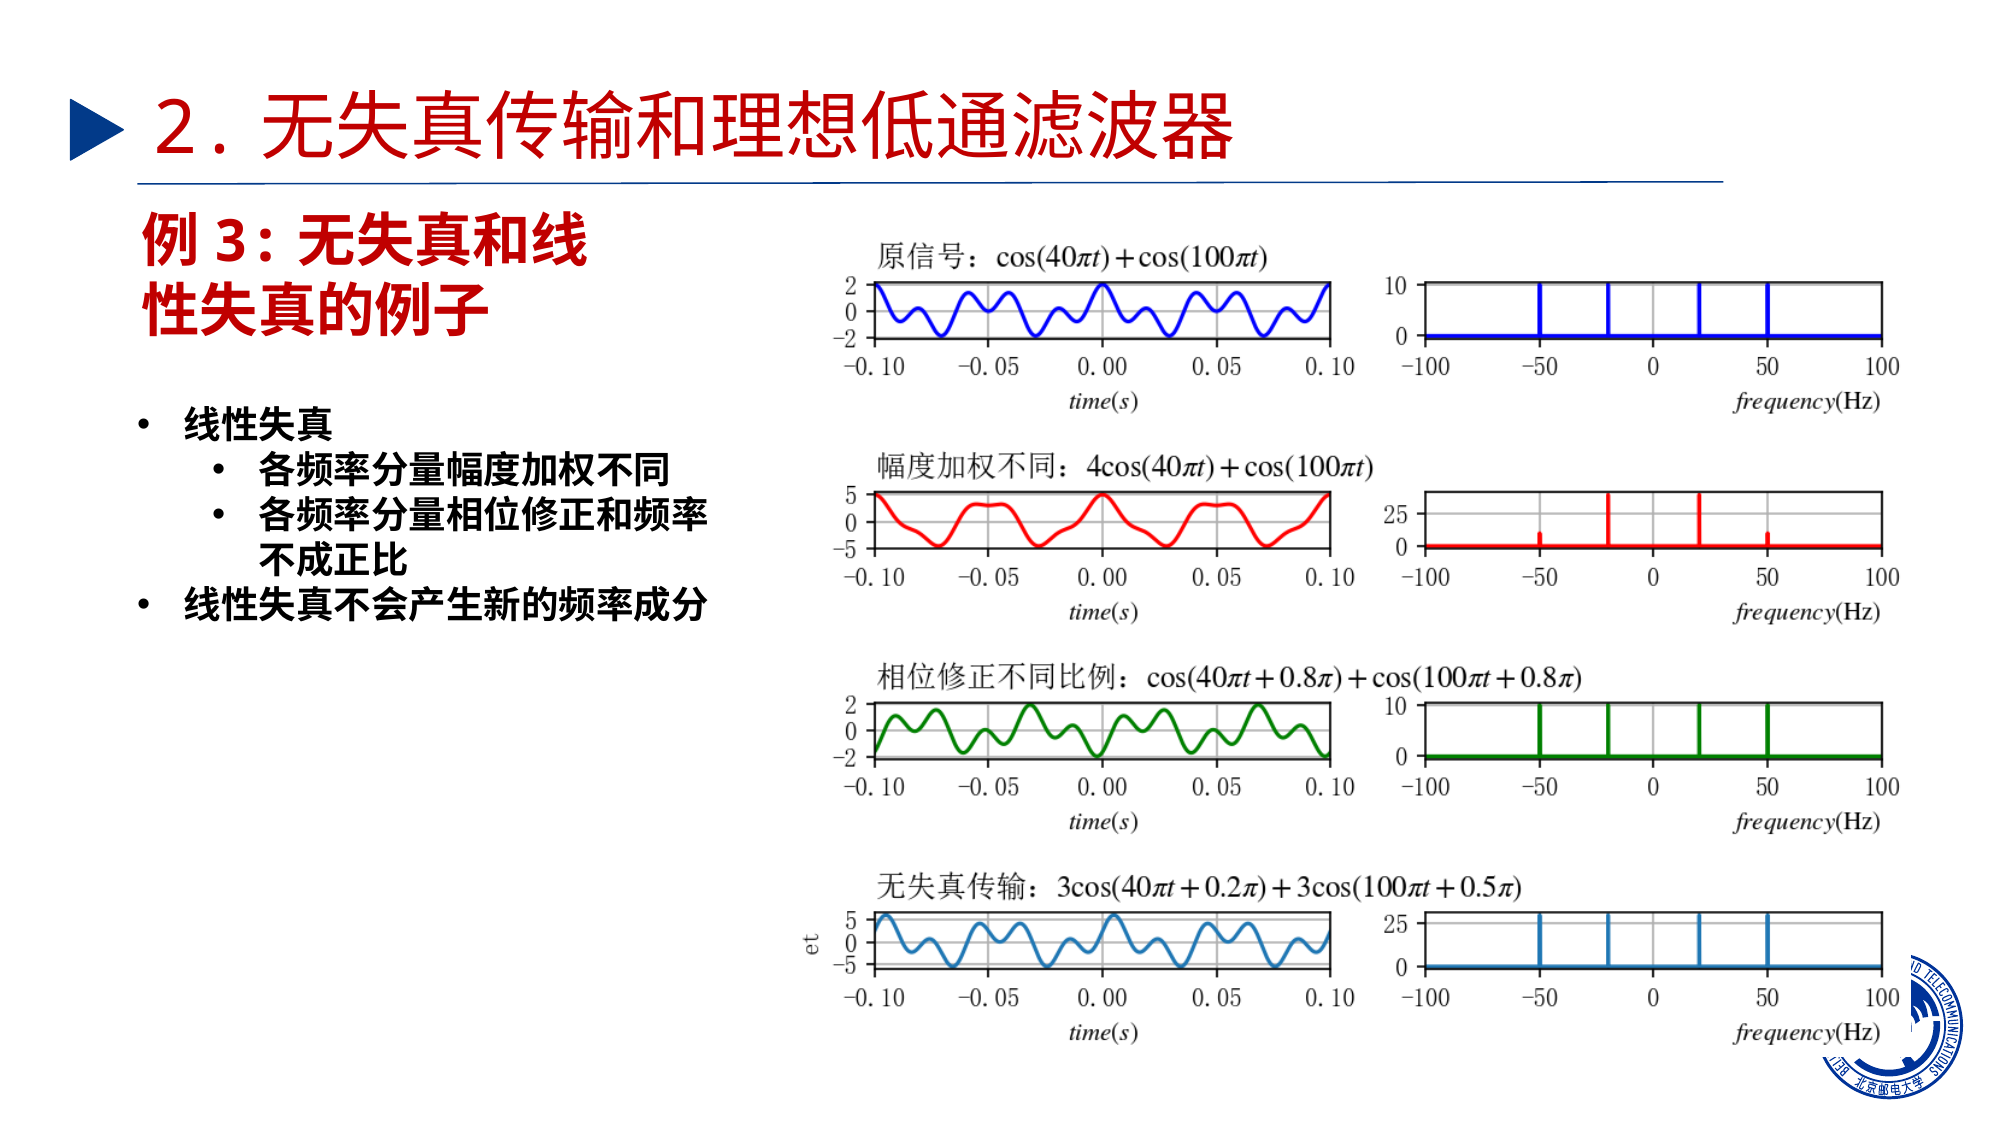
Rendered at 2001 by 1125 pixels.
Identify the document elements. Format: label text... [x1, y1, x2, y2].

text_box 例3:无失真和线性失真的例子 [126, 195, 652, 351]
text_box 线性失真 各频率分量幅度加权不同 各频率分量相位修正和频率不成正比 线性失真不会产生新的频率成分 [122, 393, 755, 679]
picture [787, 227, 1911, 1057]
title 2.无失真传输和理想低通滤波器 [137, 47, 1863, 211]
